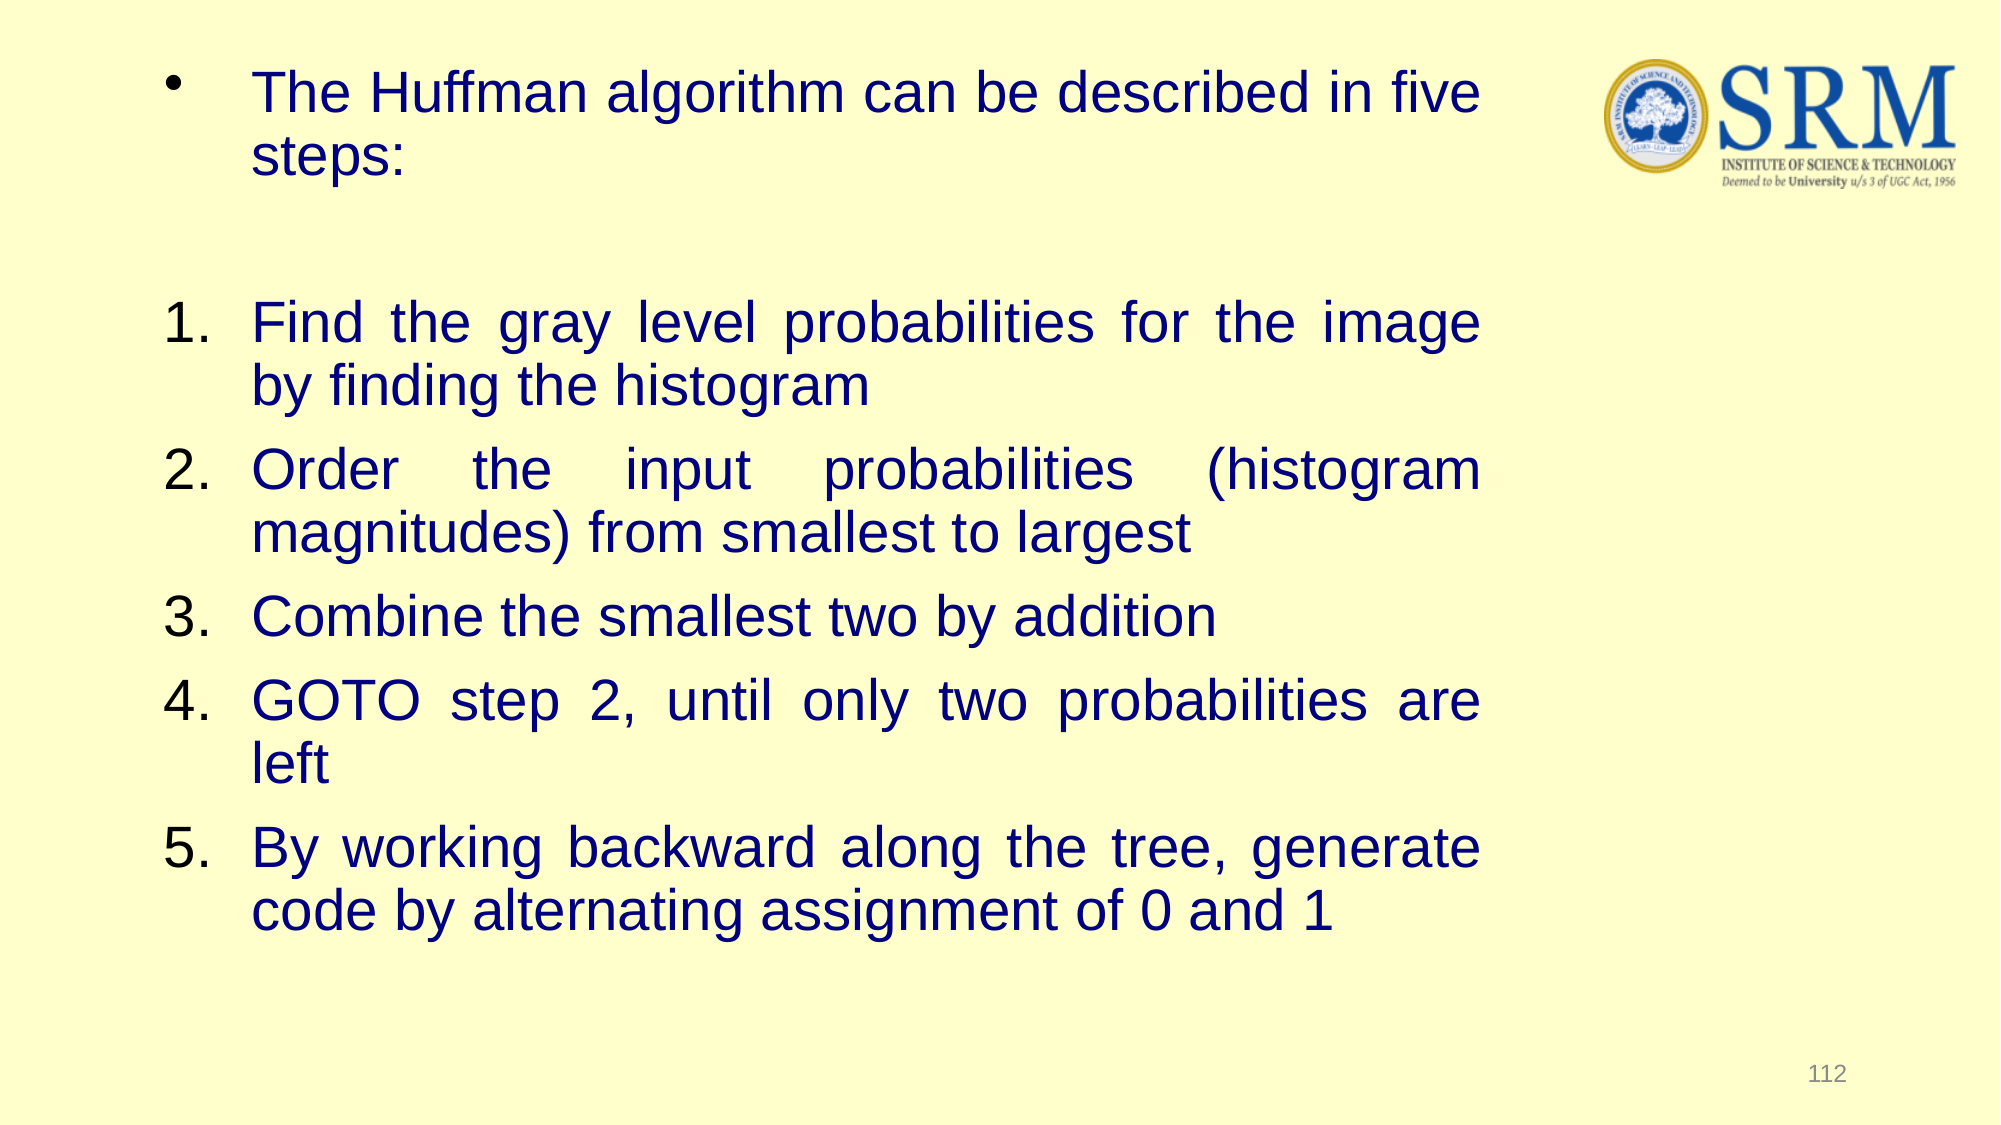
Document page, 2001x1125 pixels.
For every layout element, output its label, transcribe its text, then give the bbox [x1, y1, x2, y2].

picture [1604, 59, 1956, 189]
slide_number 112 [1412, 1042, 1863, 1103]
list The Huffman algorithm can be described in five steps: Find the gray level probabilities for the image by finding the histogram Order the input probabilities (histogram magnitudes) from smallest to largest Combine the smallest two by addition GOTO step 2, until only two probabilities are left By working backward along the tree, generate code by alternating assignment of 0 and 1 [148, 54, 1499, 1005]
